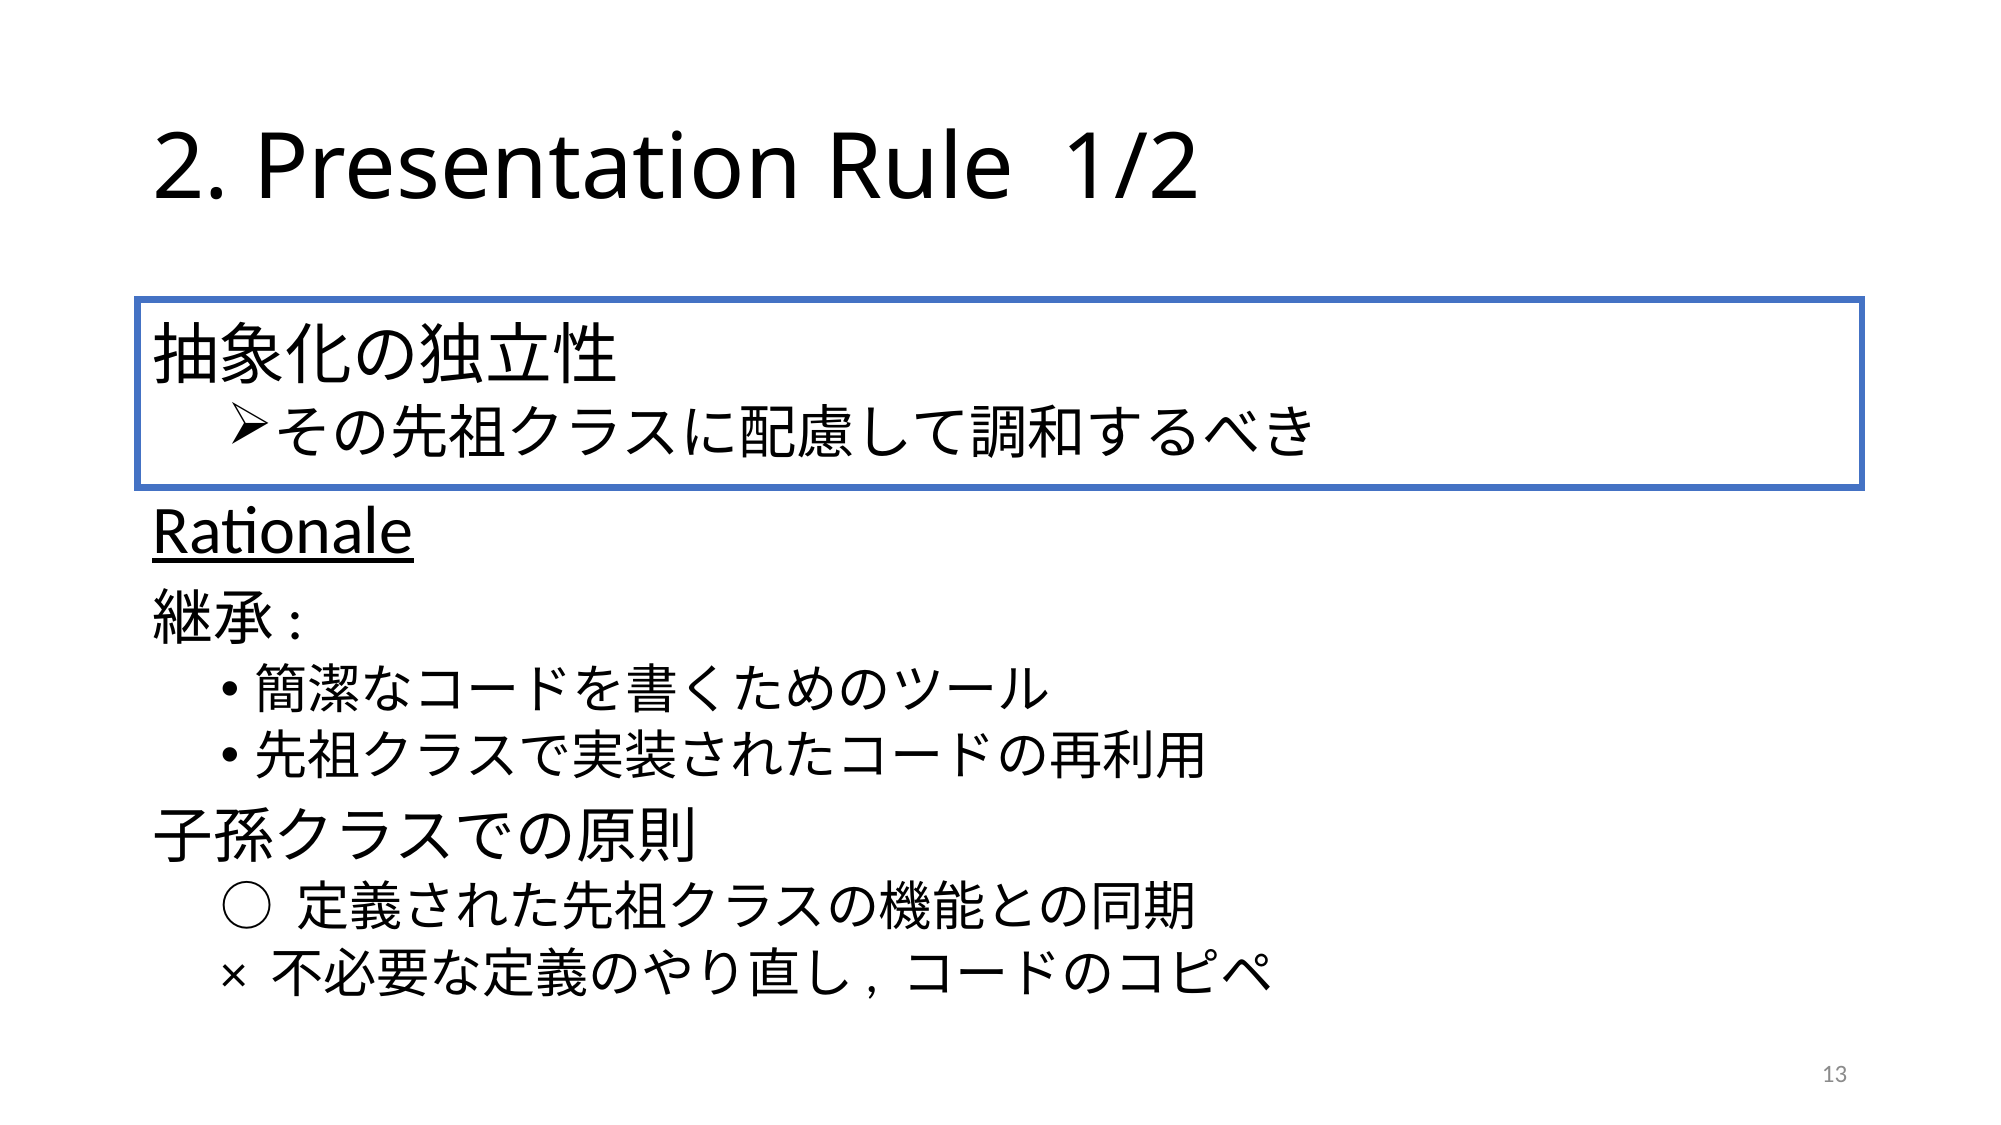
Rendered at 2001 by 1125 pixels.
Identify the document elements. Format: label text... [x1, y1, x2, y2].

text_box 抽象化の独立性 その先祖クラスに配慮して調和するべき [136, 298, 1863, 488]
slide_number 13 [1412, 1042, 1863, 1103]
list Rationale 継承: 簡潔なコードを書くためのツール 先祖クラスで実装されたコードの再利用 子孫クラスでの原則 ○ 定義された先祖クラスの機能との同期 × 不必要な定義のやり直し, コードのコピペ [137, 488, 1863, 1014]
title 2. Presentation Rule 1/2 [137, 59, 1863, 278]
